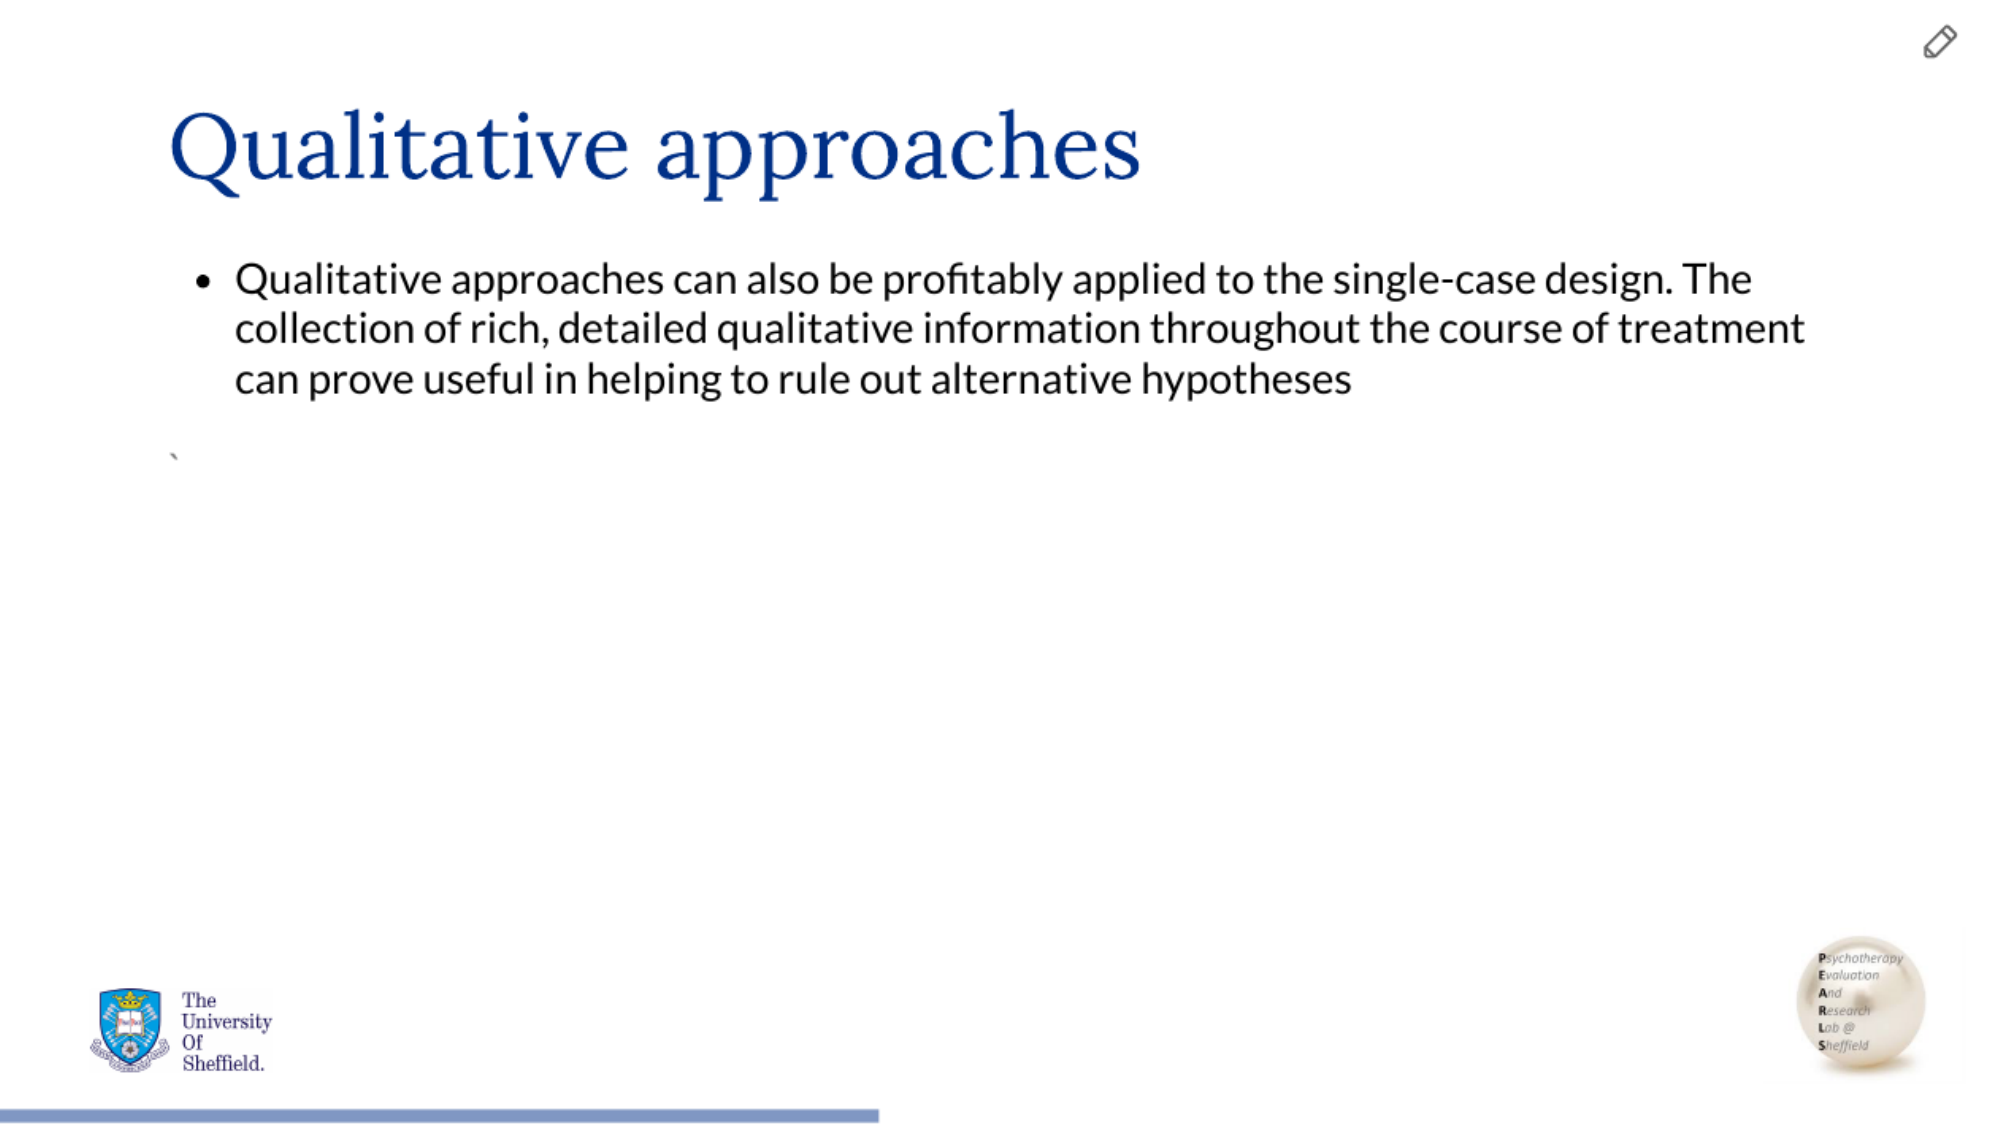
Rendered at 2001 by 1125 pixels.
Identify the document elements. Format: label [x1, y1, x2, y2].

list [0, 0, 2000, 1125]
